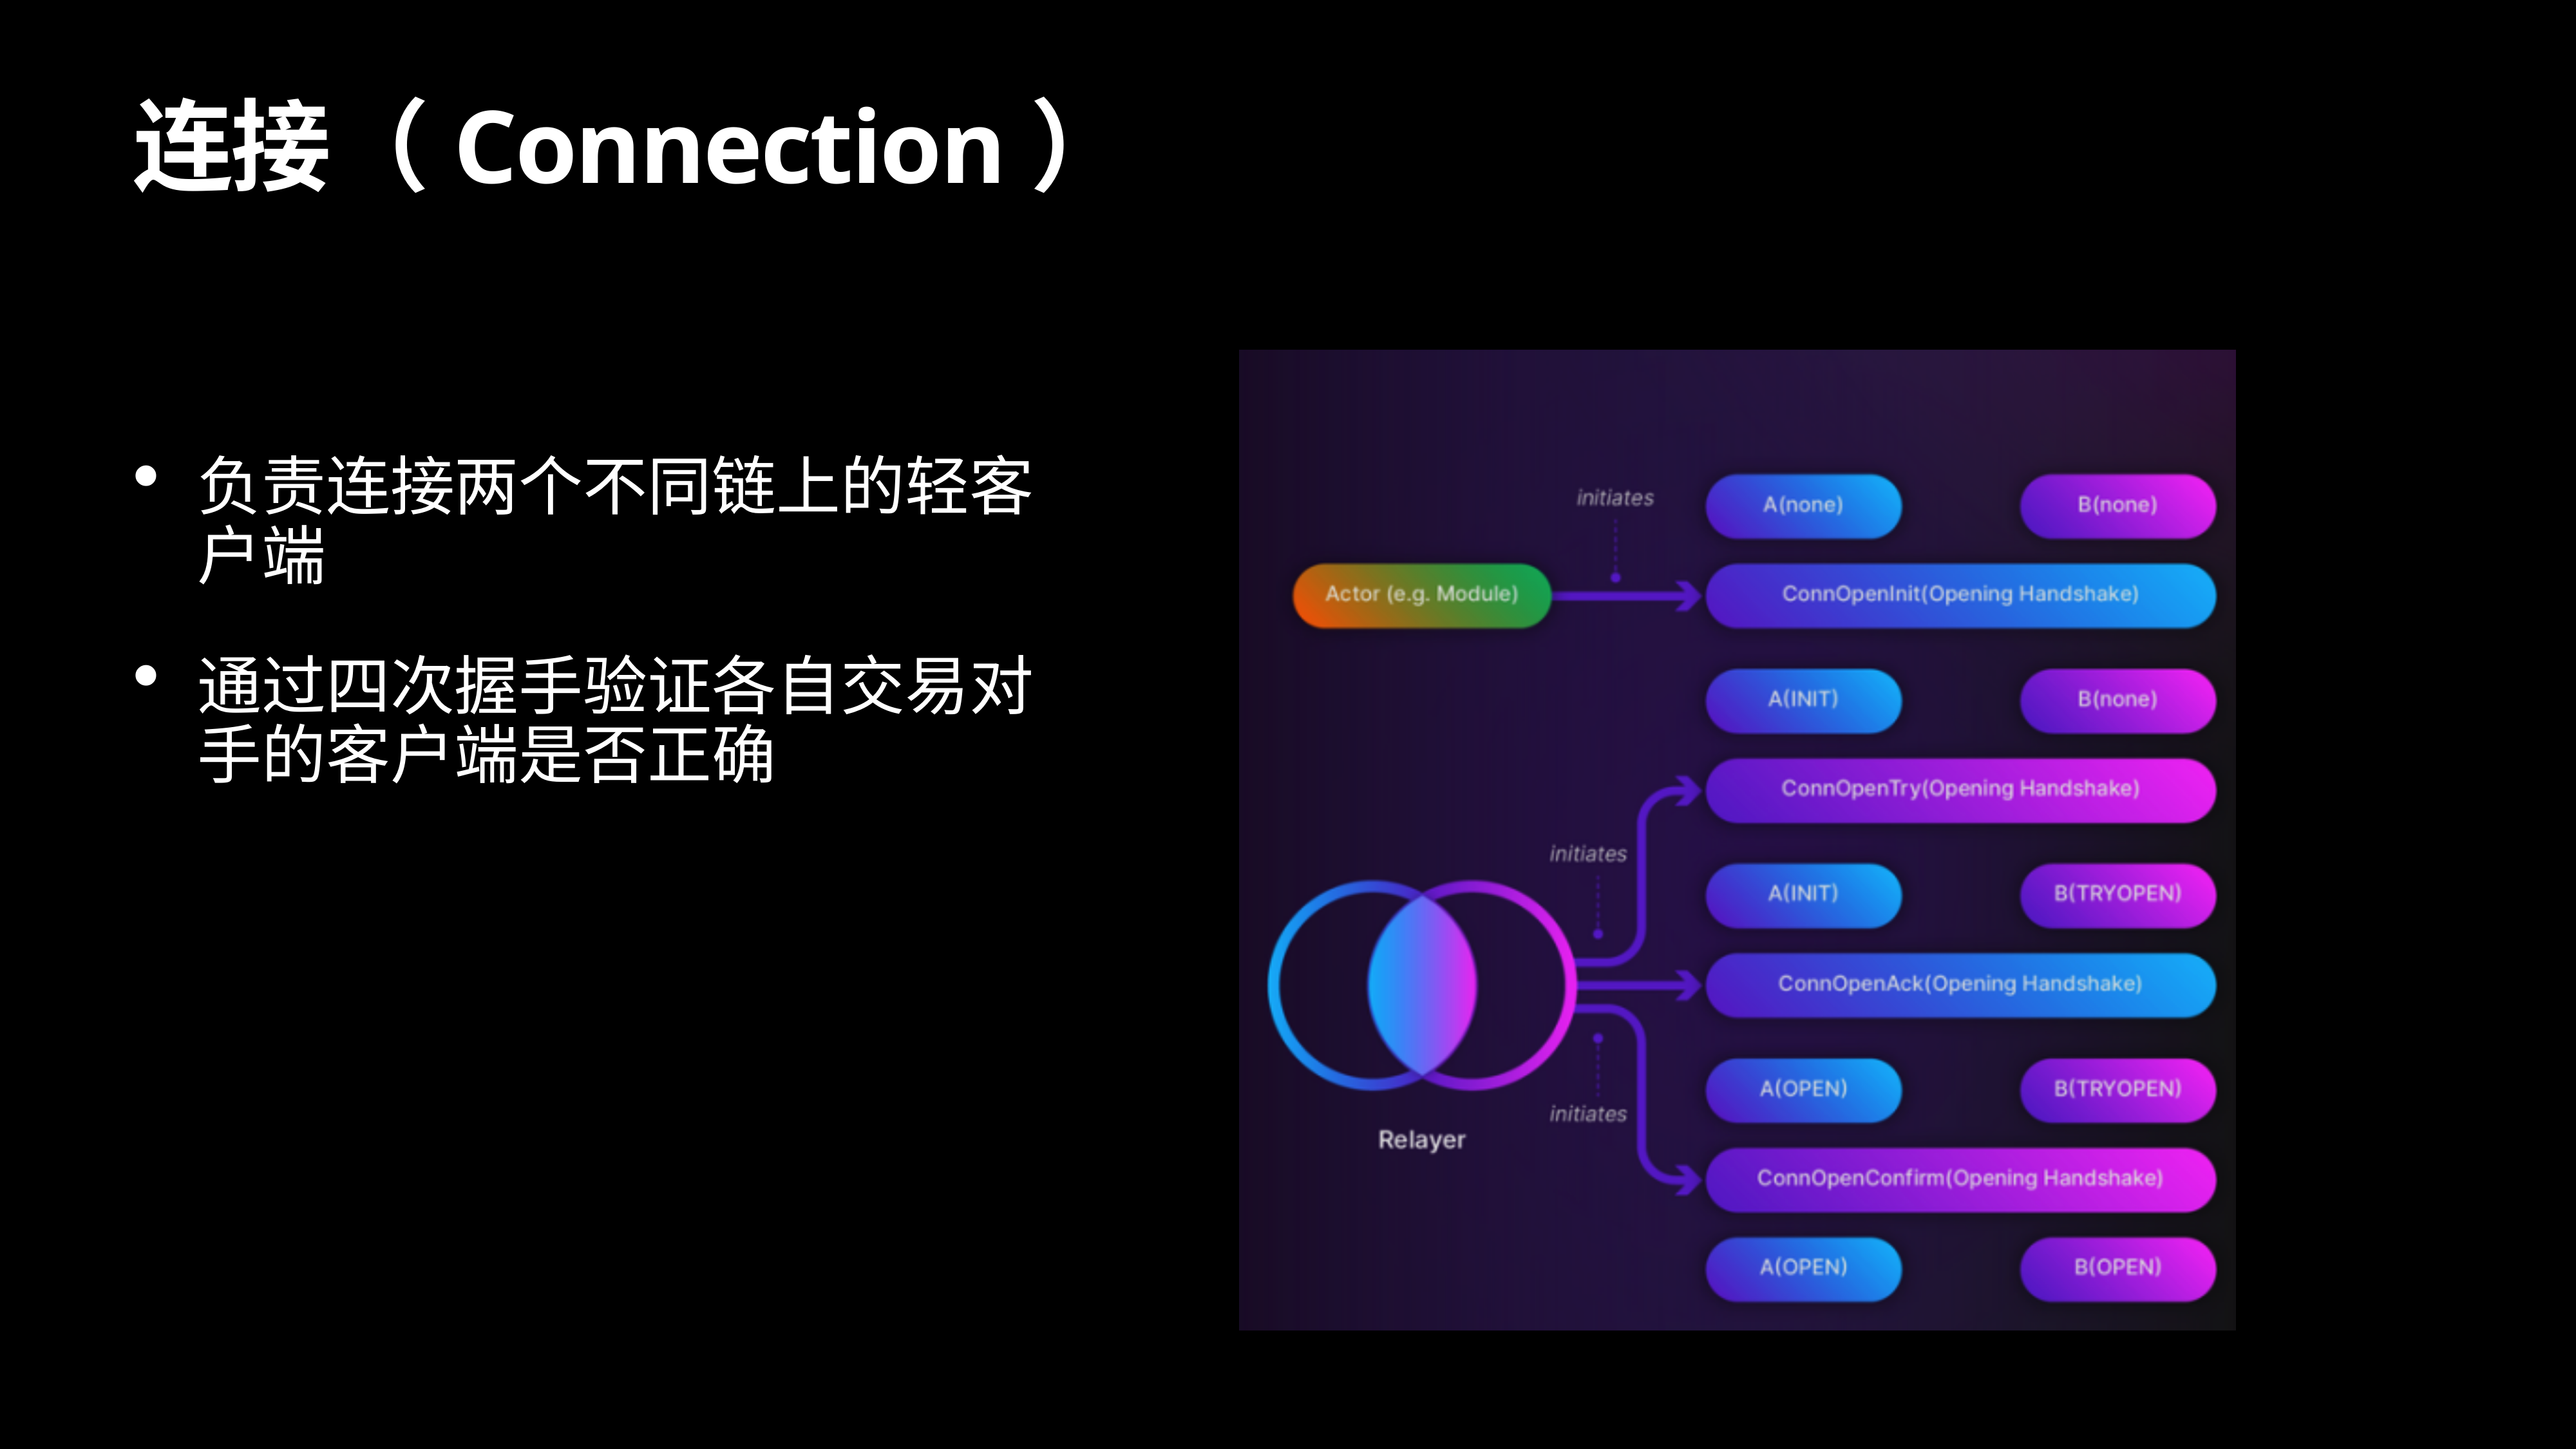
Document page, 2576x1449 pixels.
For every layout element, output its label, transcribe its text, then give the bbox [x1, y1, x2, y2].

picture [1238, 349, 2237, 1331]
title 连接（Connection） [127, 100, 2449, 252]
list 负责连接两个不同链上的轻客户端 通过四次握手验证各自交易对手的客户端是否正确 [127, 448, 1099, 1321]
